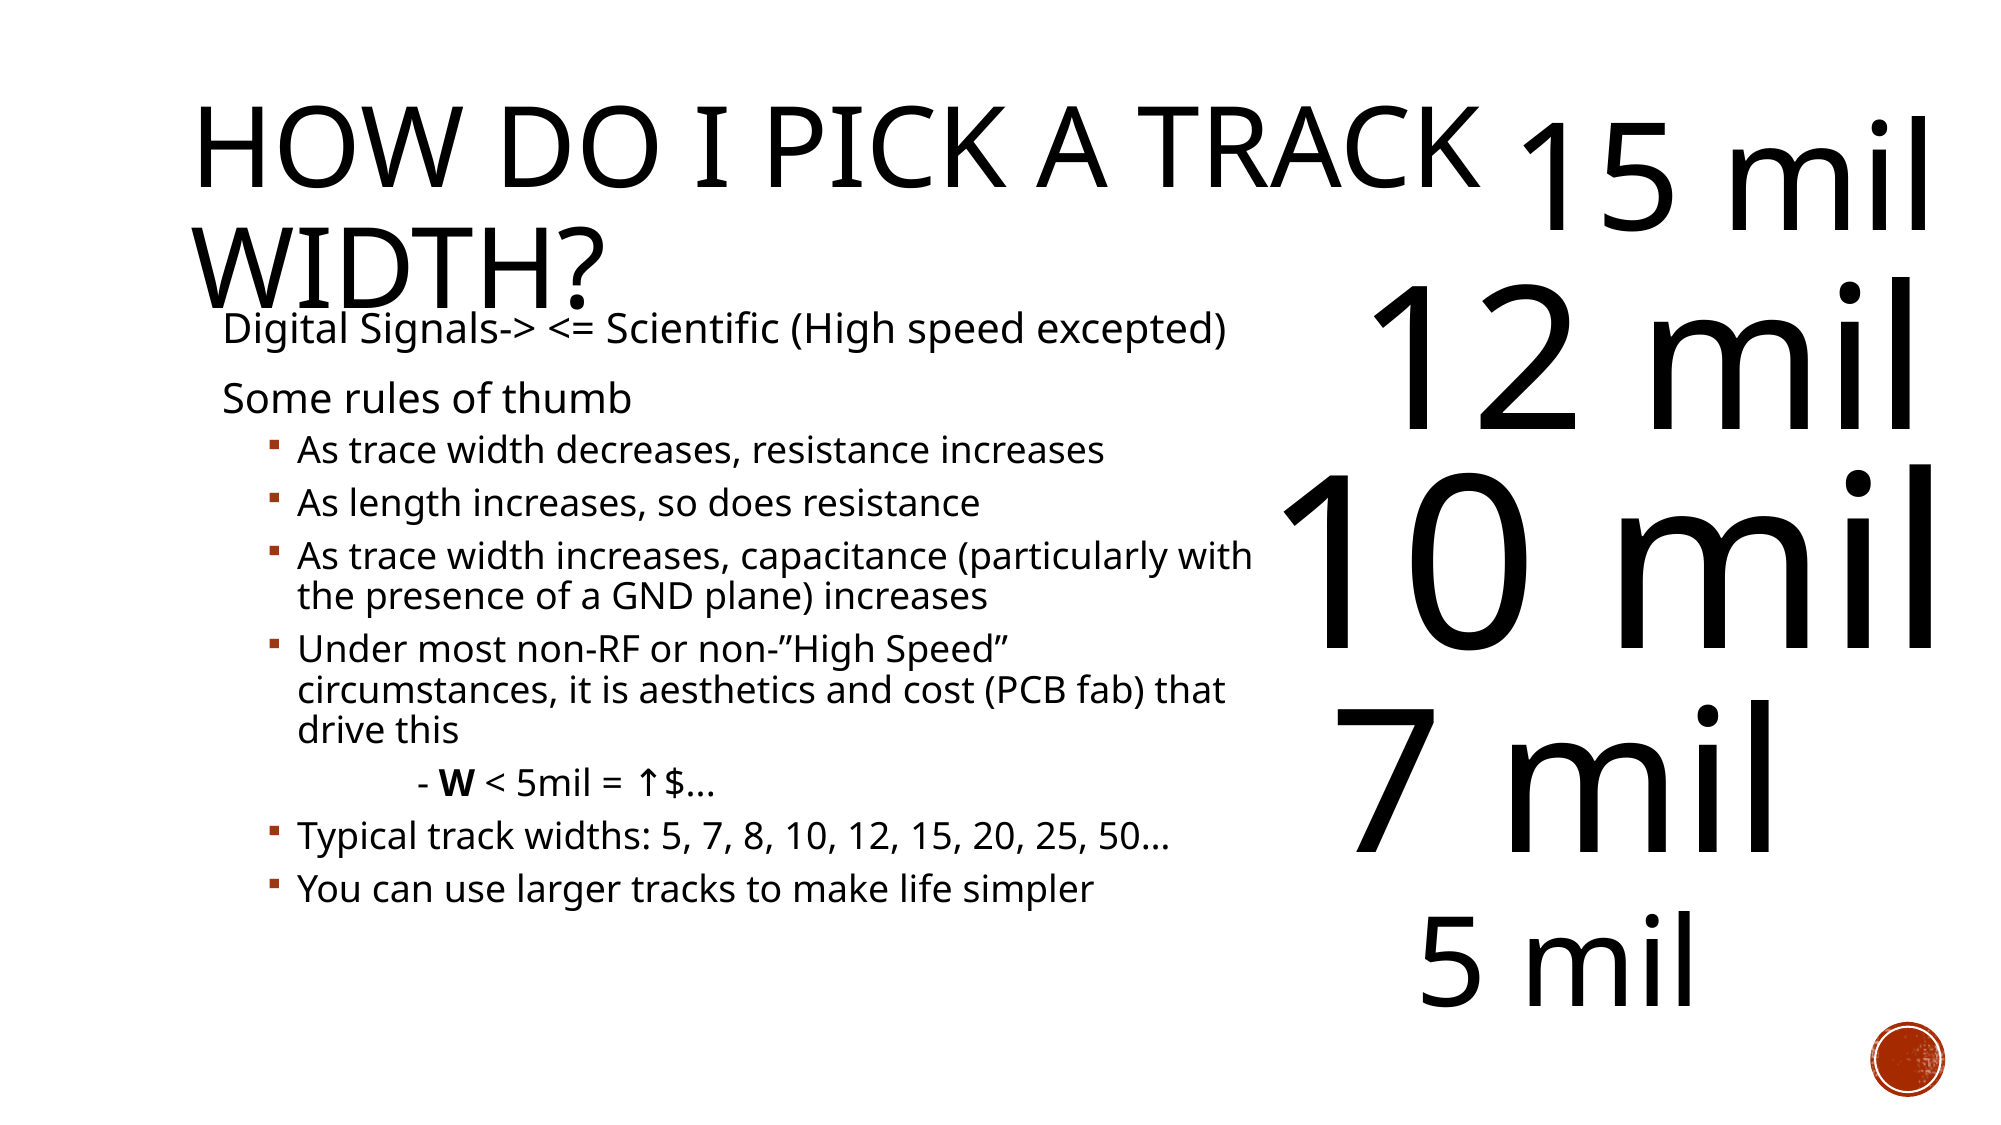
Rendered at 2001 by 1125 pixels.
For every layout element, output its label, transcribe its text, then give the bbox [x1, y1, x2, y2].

text_box 12 mil [1342, 221, 1943, 477]
title How do I pick a track width? [175, 79, 1495, 344]
text_box 5 mil [1400, 873, 1716, 1039]
text_box 15 mil [1495, 72, 1954, 268]
text_box 7 mil [1314, 645, 1801, 901]
text_box 10 mil [1247, 399, 1968, 705]
list Digital Signals-> <= Scientific (High speed excepted) Some rules of thumb As trace width decreases, resistance increases As length increases, so does resistance As trace width increases, capacitance (particularly with the presence of a GND plane) increases Under most non-RF or non-”High Speed” circumstances, it is aesthetics and cost (PCB fab) that drive this - W < 5mil = ↑$... Typical track widths: 5, 7, 8, 10, 12, 15, 20, 25, 50… You can use larger tracks to make life simpler [206, 299, 1287, 1014]
